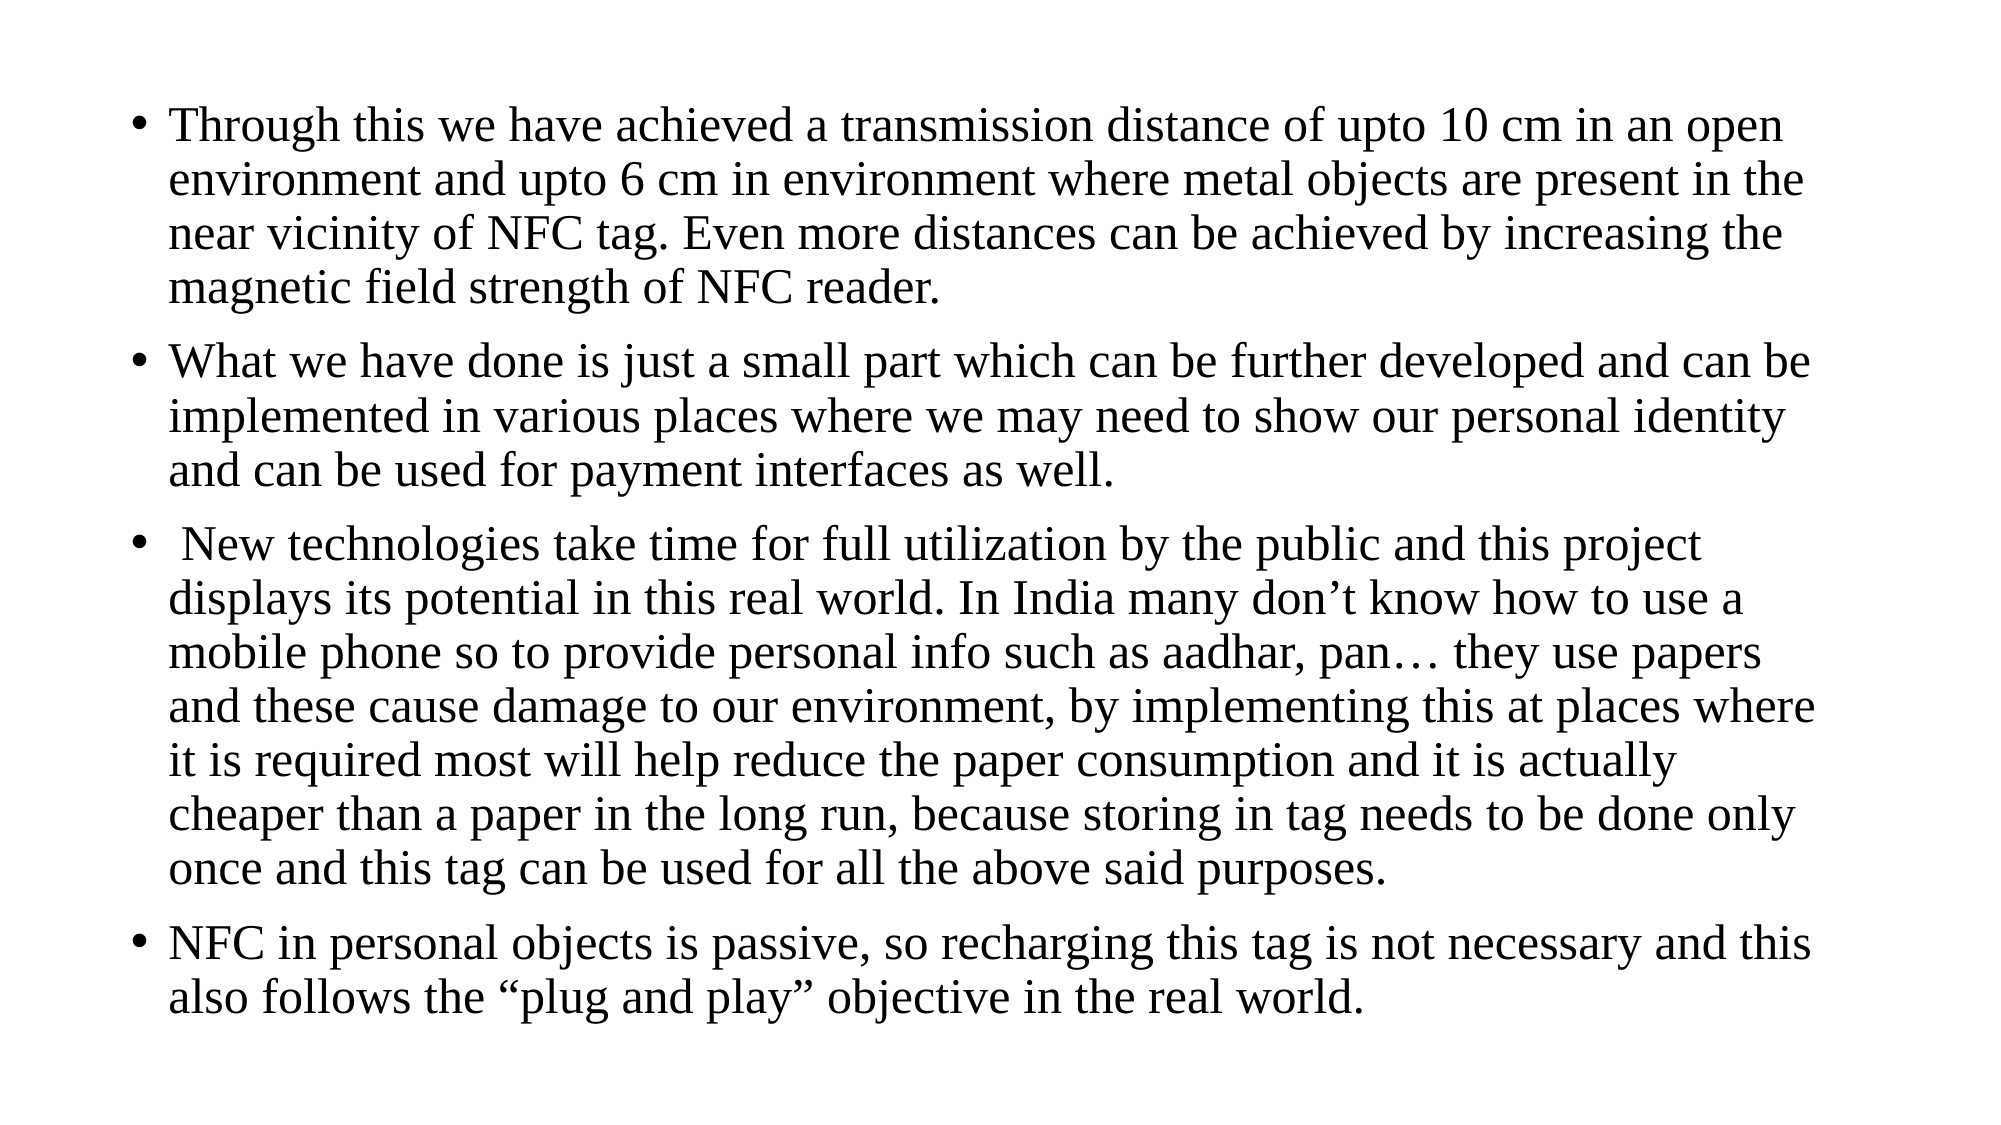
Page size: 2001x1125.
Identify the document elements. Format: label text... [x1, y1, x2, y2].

list Through this we have achieved a transmission distance of upto 10 cm in an open environment and upto 6 cm in environment where metal objects are present in the near vicinity of NFC tag. Even more distances can be achieved by increasing the magnetic field strength of NFC reader. What we have done is just a small part which can be further developed and can be implemented in various places where we may need to show our personal identity and can be used for payment interfaces as well. New technologies take time for full utilization by the public and this project displays its potential in this real world. In India many don’t know how to use a mobile phone so to provide personal info such as aadhar, pan… they use papers and these cause damage to our environment, by implementing this at places where it is required most will help reduce the paper consumption and it is actually cheaper than a paper in the long run, because storing in tag needs to be done only once and this tag can be used for all the above said purposes. NFC in personal objects is passive, so recharging this tag is not necessary and this also follows the “plug and play” objective in the real world. [115, 90, 1841, 1035]
